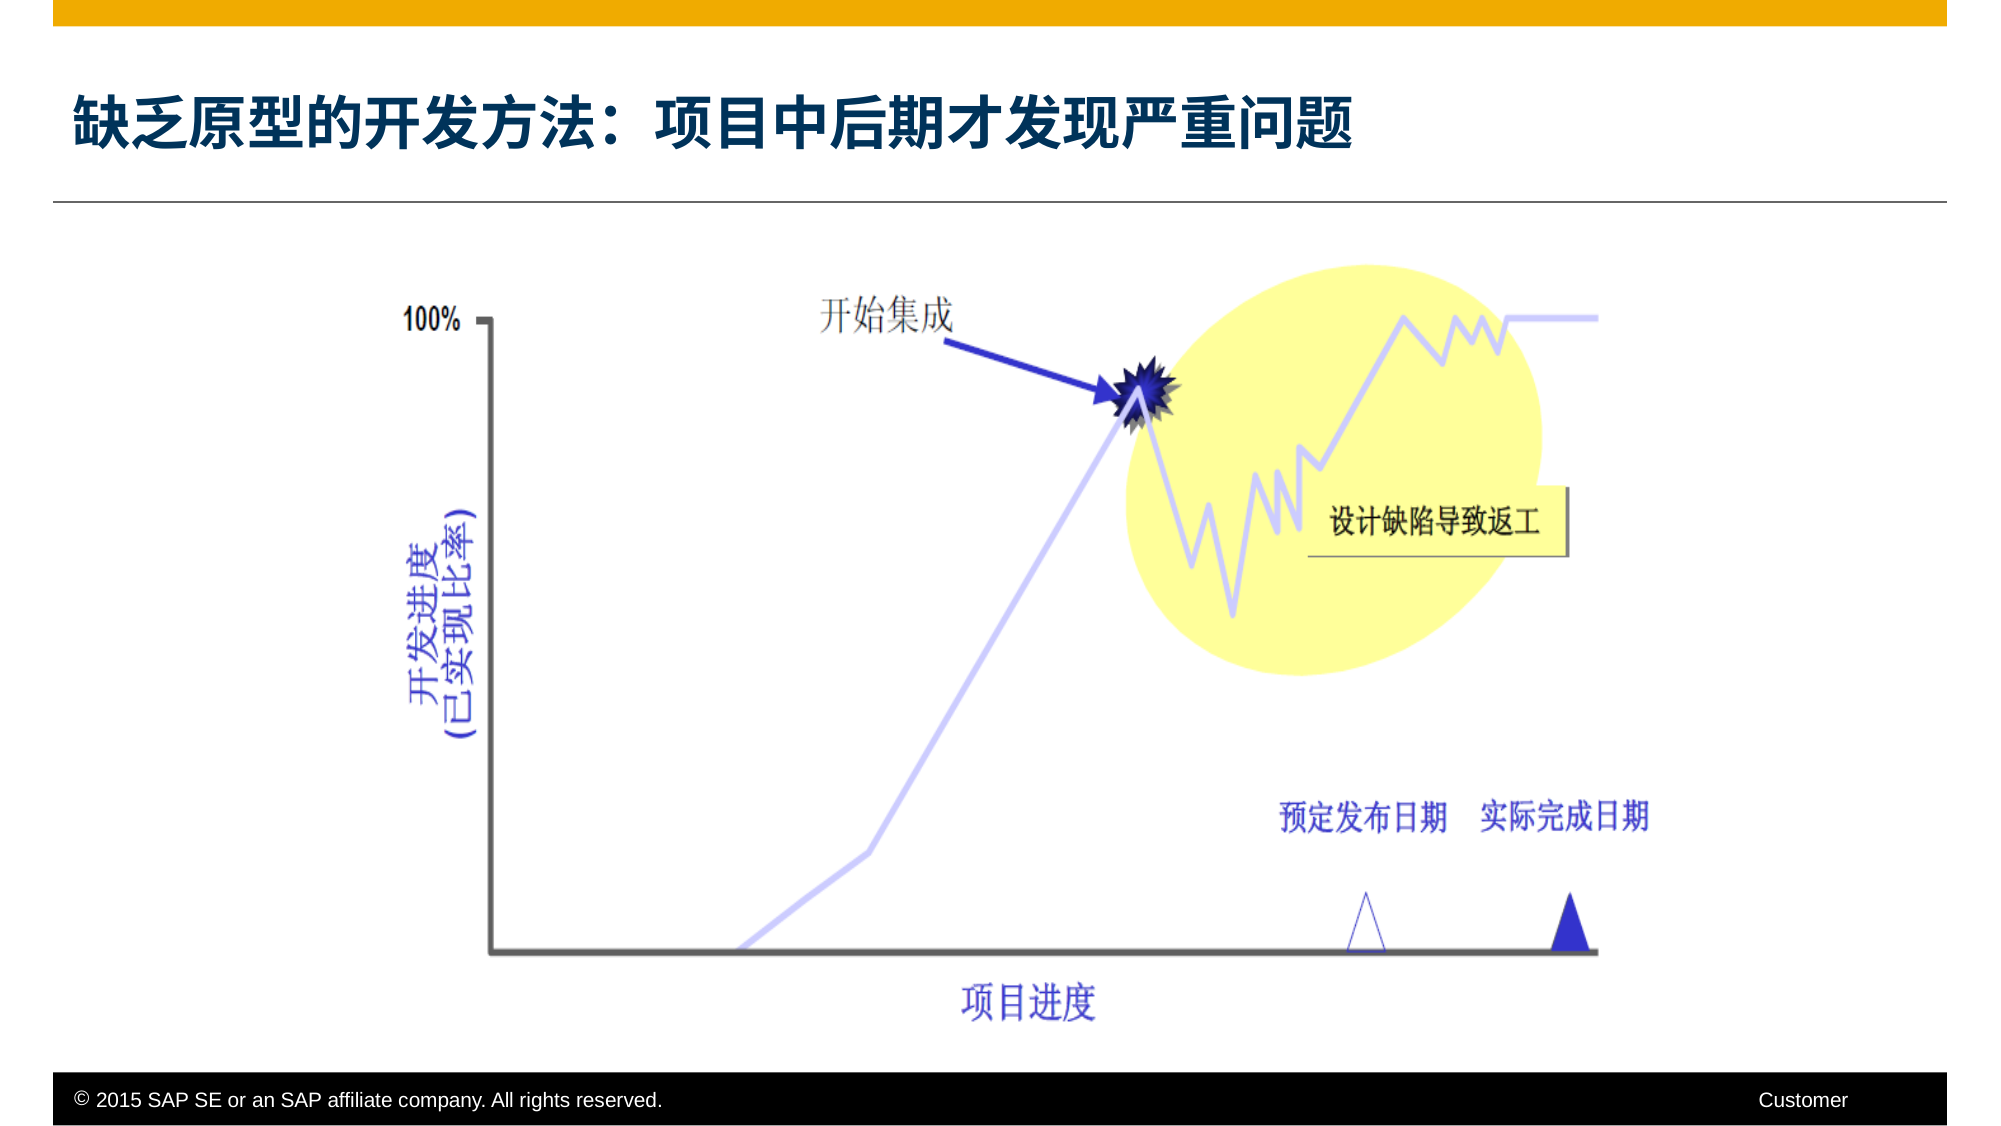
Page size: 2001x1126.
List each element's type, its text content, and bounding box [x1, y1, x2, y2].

list 缺乏原型的开发方法：项目中后期才发现严重问题 [72, 86, 1810, 157]
picture [380, 230, 1661, 1043]
